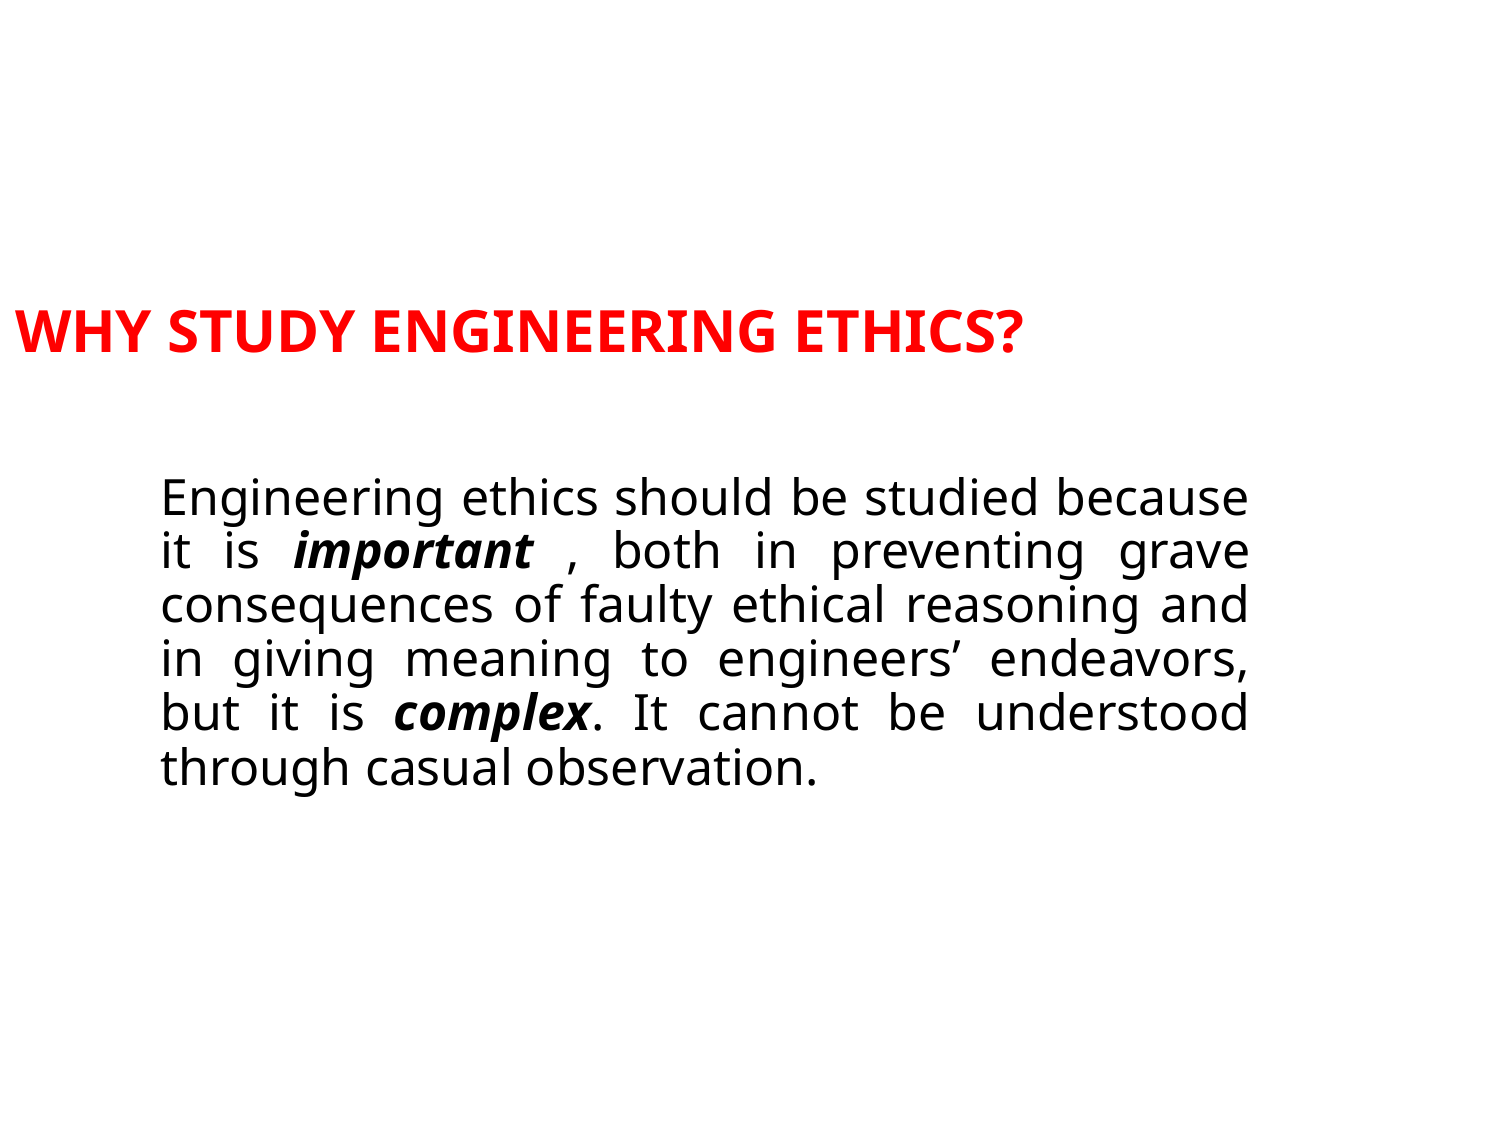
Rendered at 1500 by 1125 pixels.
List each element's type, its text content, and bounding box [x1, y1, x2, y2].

list Engineering ethics should be studied because it is important , both in preventing grave consequences of faulty ethical reasoning and in giving meaning to engineers’ endeavors, but it is complex. It cannot be understood through casual observation. [70, 385, 1266, 1008]
title WHY STUDY ENGINEERING ETHICS? [0, 222, 1102, 446]
